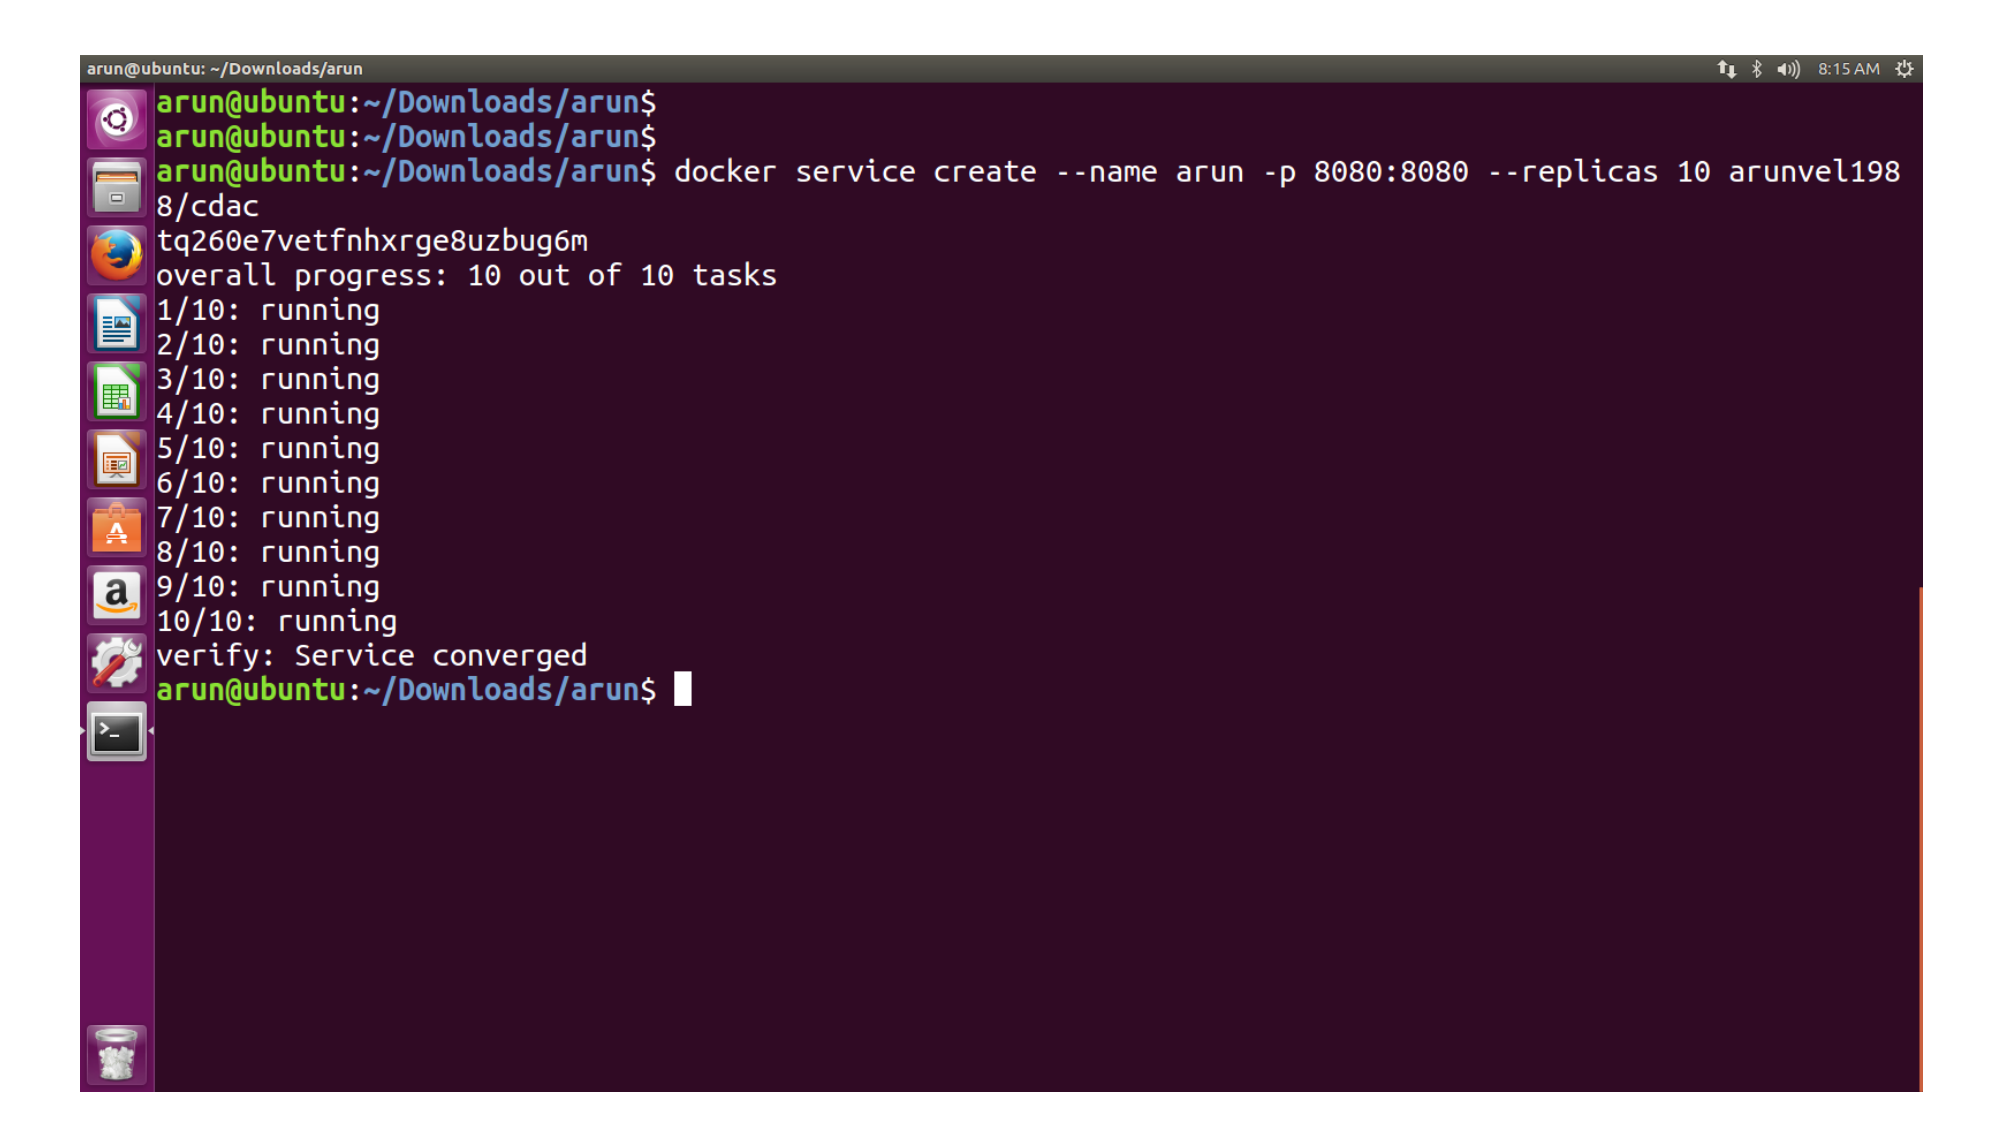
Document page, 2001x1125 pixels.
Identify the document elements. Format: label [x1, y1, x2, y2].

picture [80, 54, 1923, 1092]
